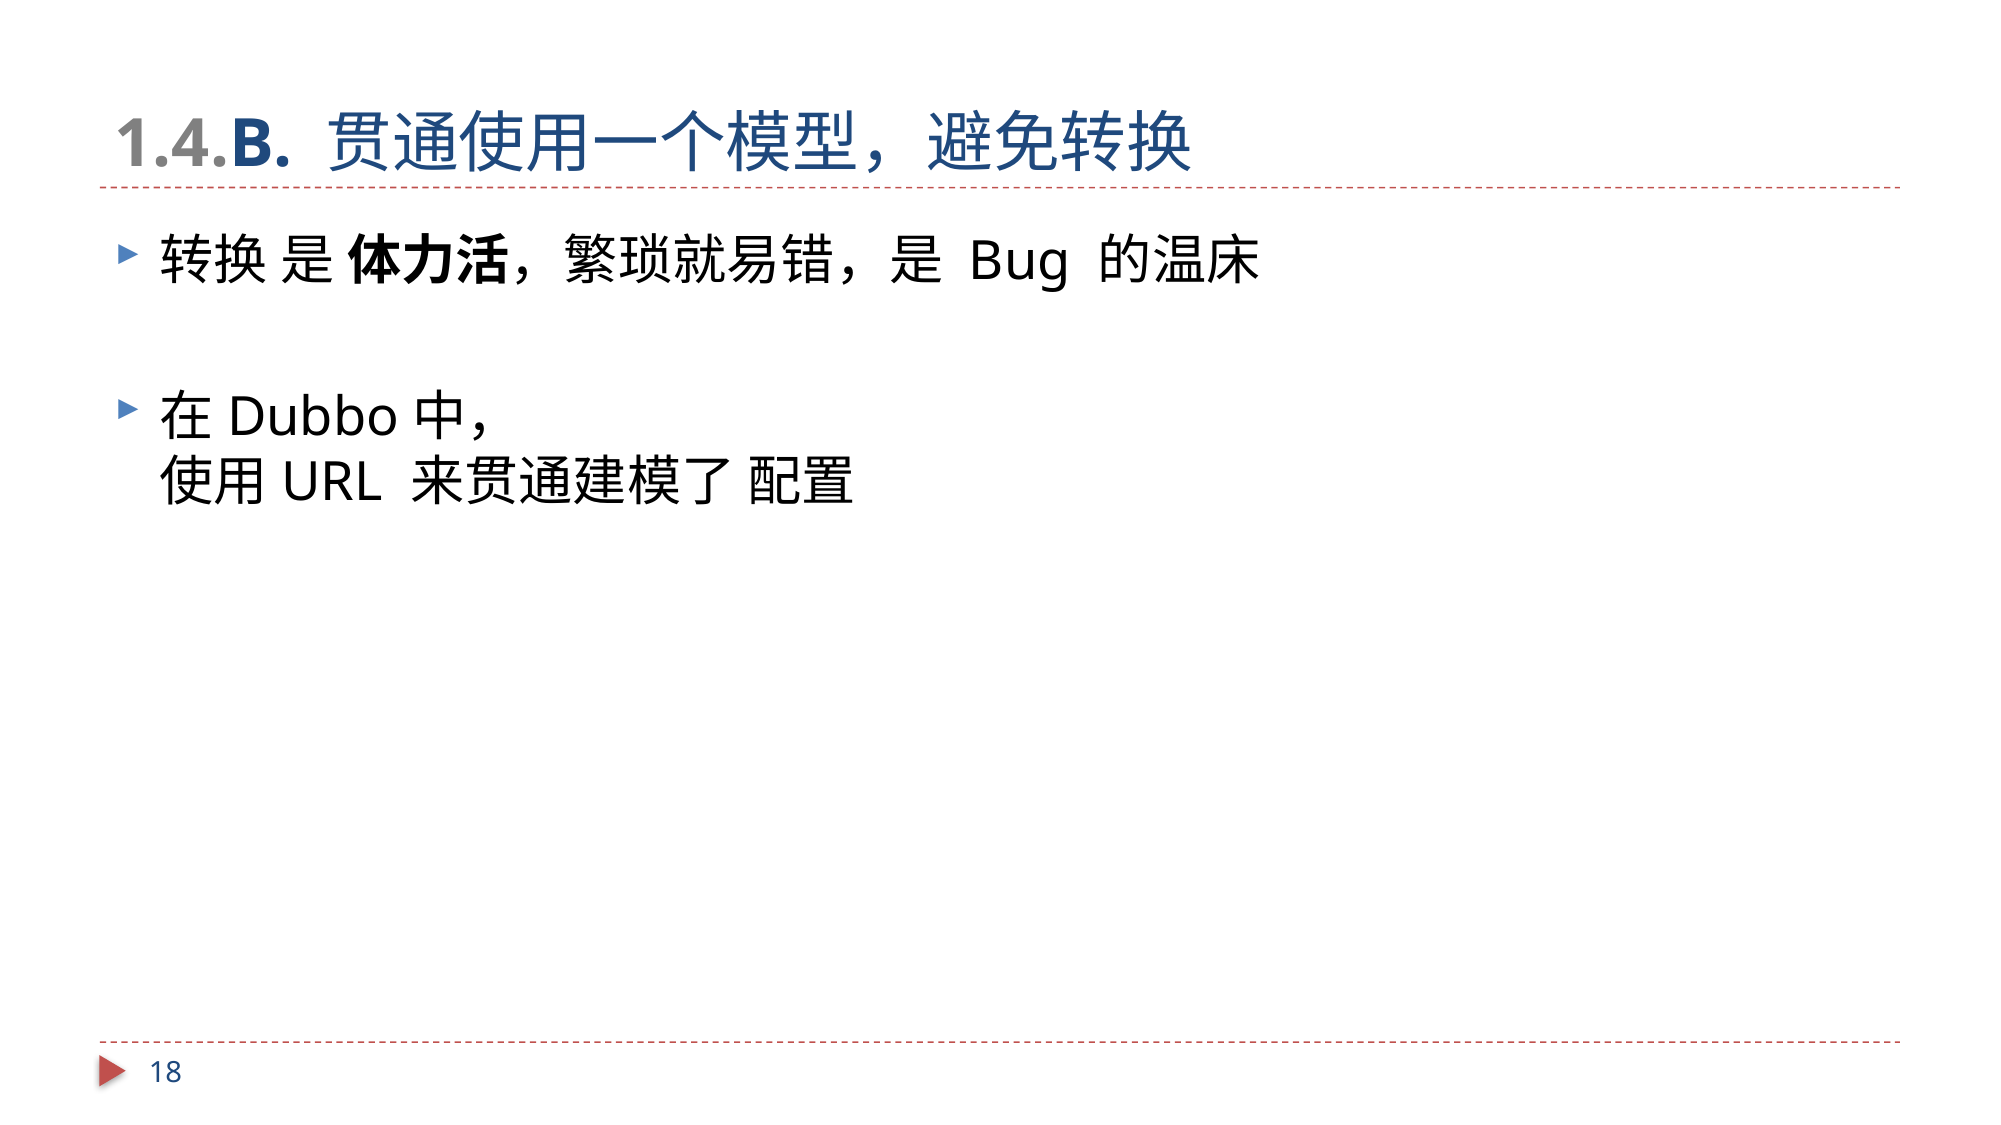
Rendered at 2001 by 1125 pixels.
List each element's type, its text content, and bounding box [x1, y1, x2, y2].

list 转换 是 体力活，繁琐就易错，是 Bug 的温床 在Dubbo中， 使用URL 来贯通建模了 配置 [99, 218, 1900, 1029]
title 1.4.B. 贯通使用一个模型，避免转换 [99, 24, 1900, 188]
slide_number 18 [133, 1042, 568, 1103]
